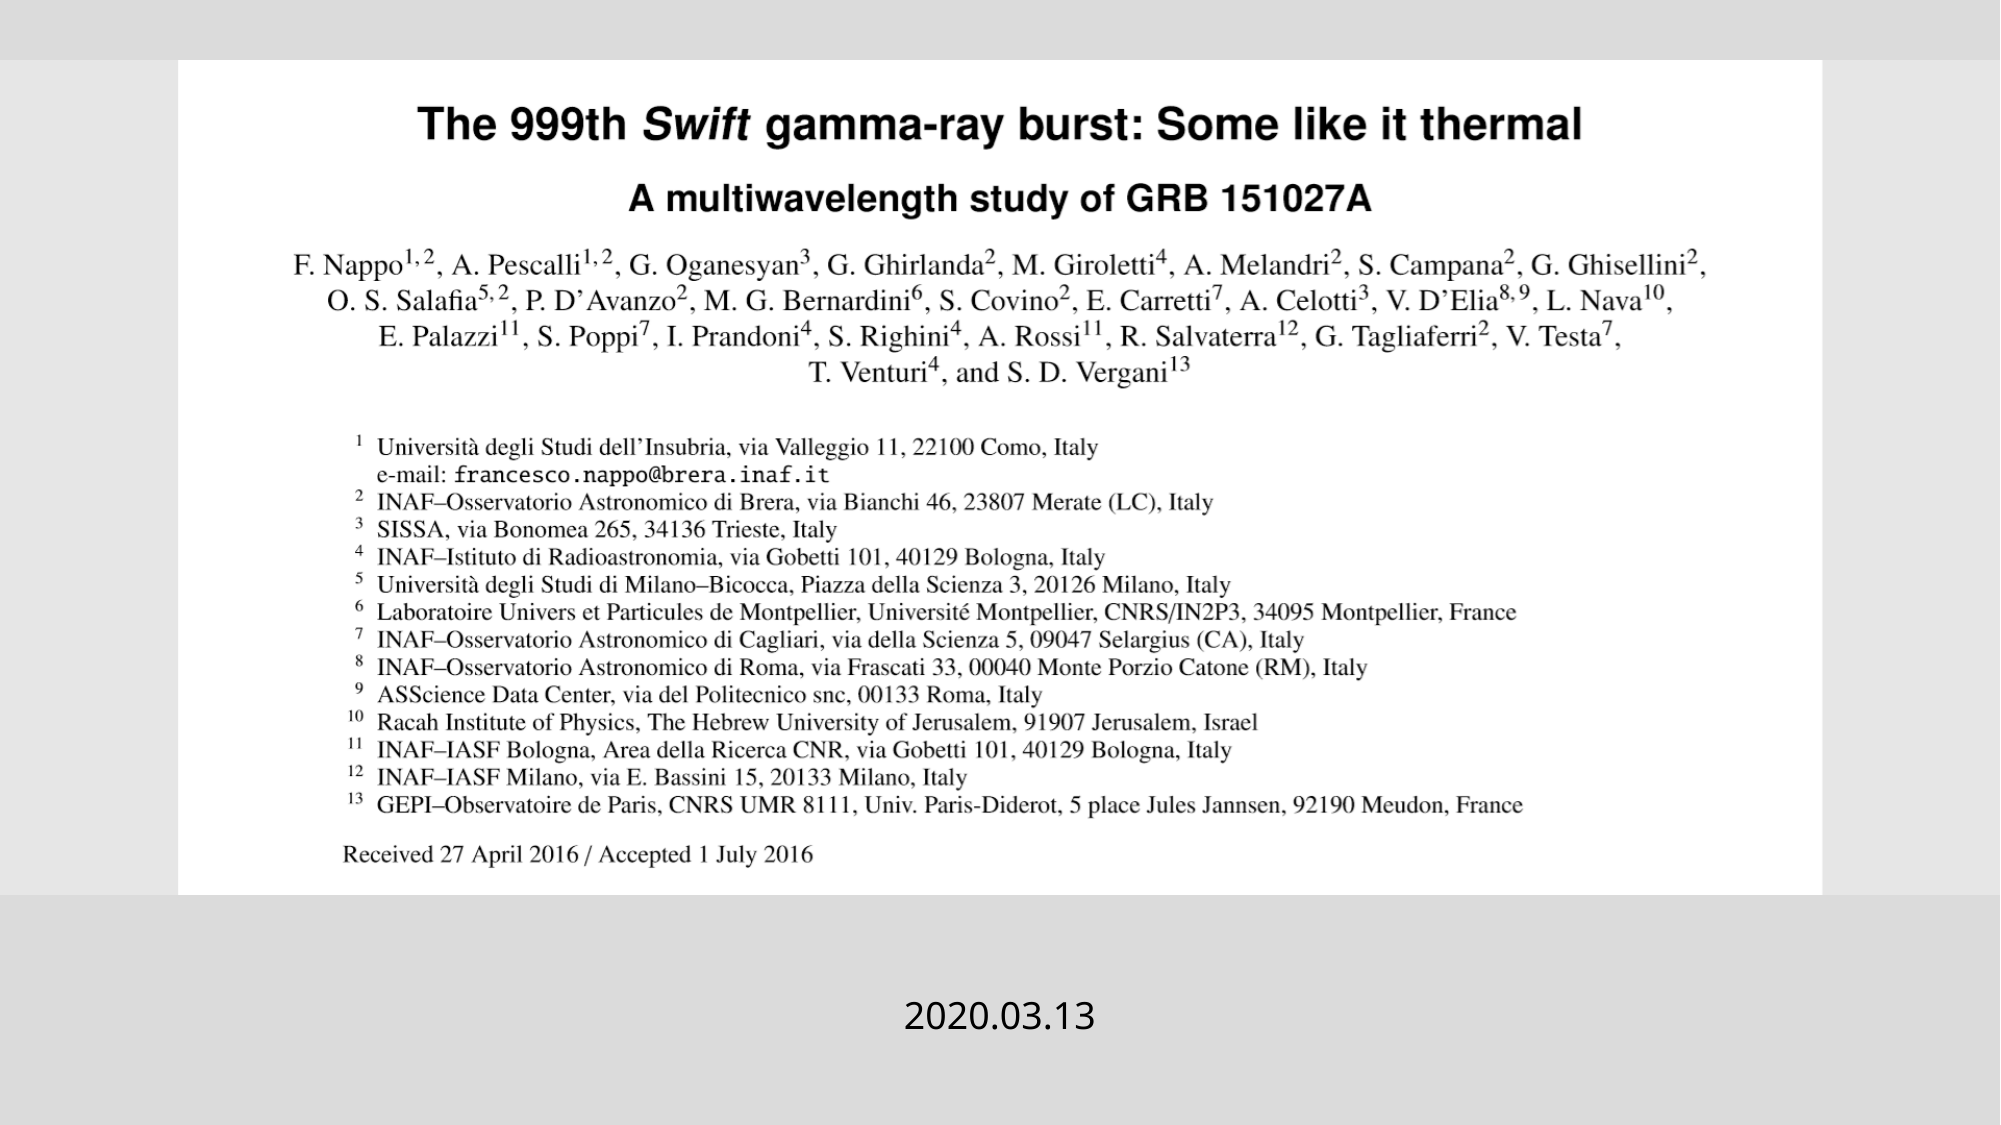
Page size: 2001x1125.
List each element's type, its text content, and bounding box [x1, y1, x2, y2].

picture [0, 60, 2000, 895]
text_box 2020.03.13 [725, 984, 1275, 1044]
